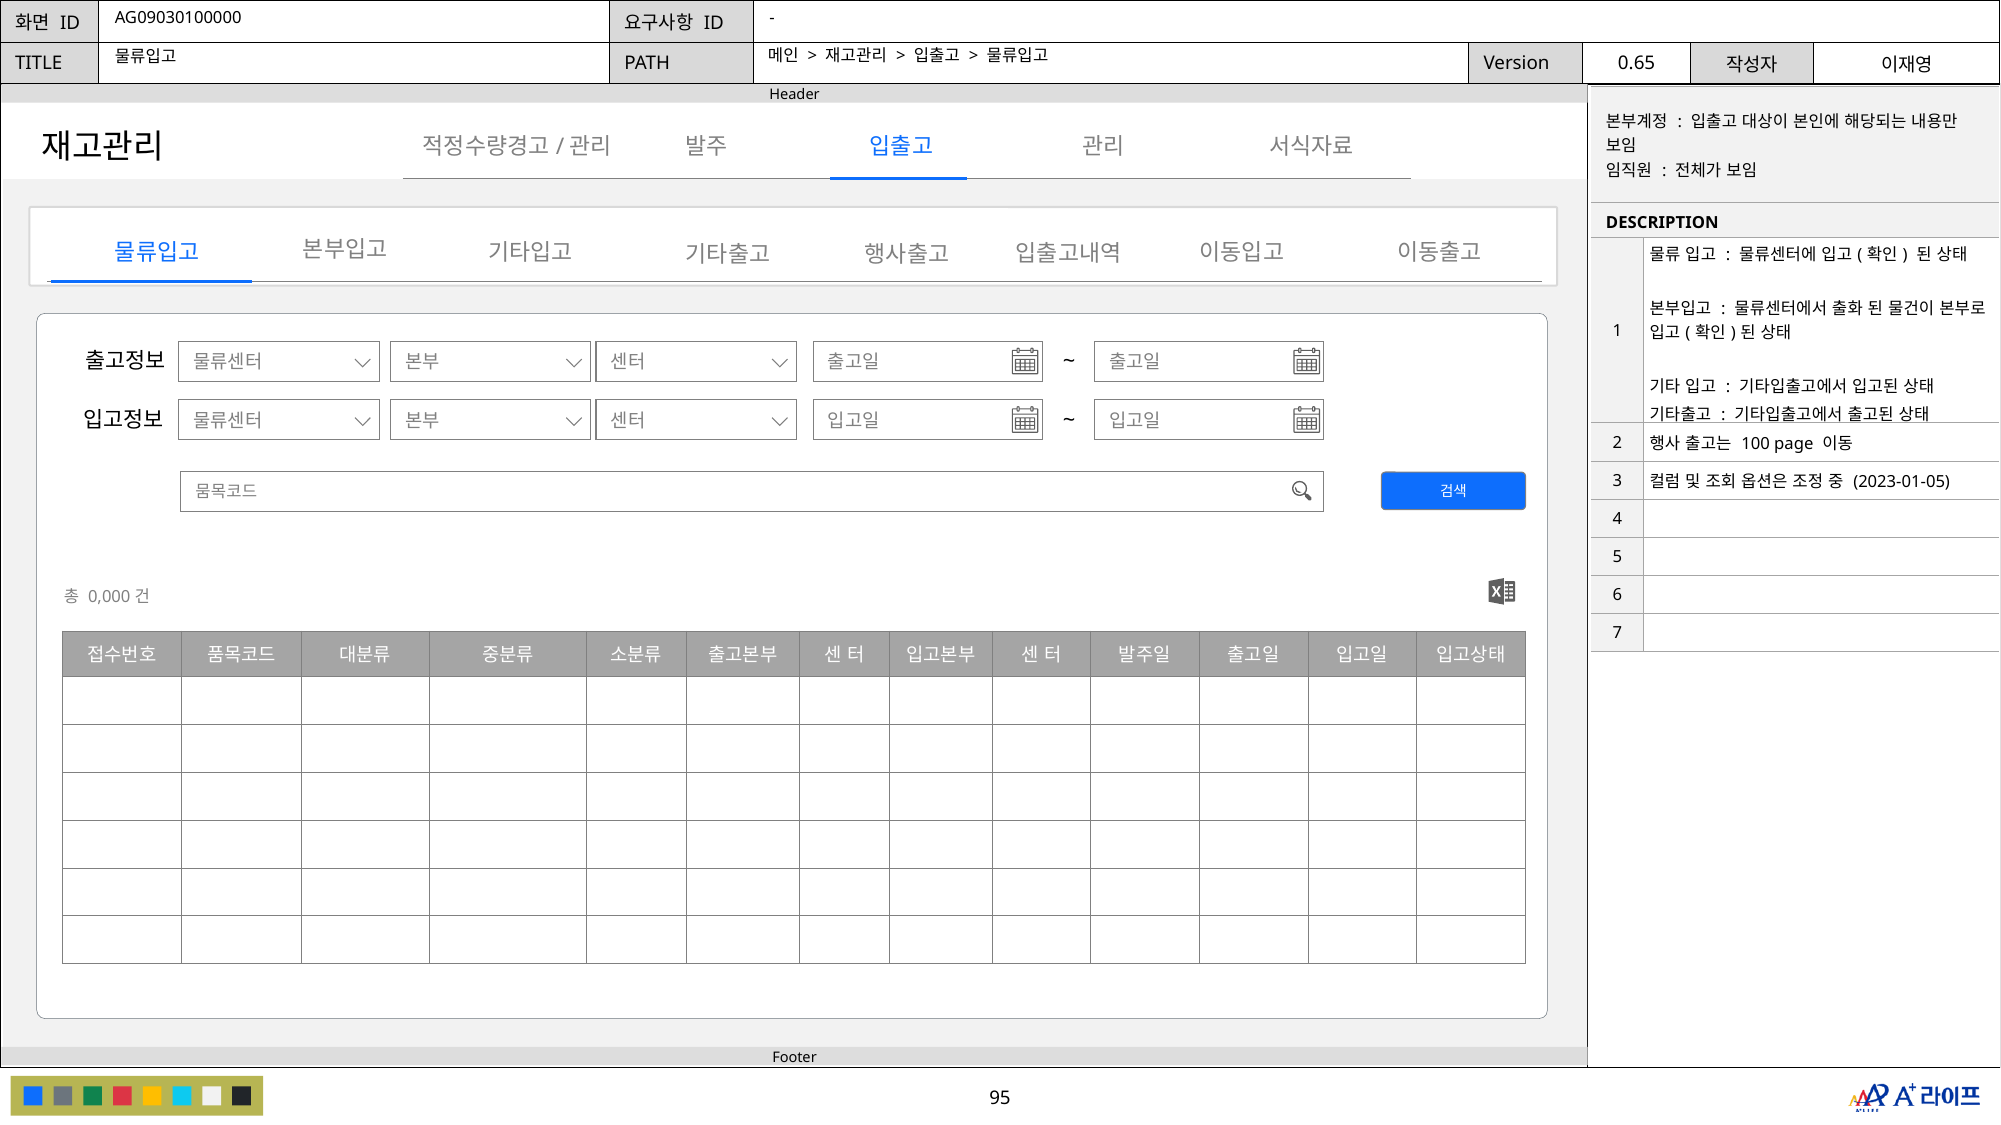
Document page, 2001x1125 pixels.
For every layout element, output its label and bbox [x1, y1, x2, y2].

text_box [28, 205, 1559, 287]
table_cell [1091, 821, 1199, 868]
table_header [890, 632, 992, 676]
table_cell [302, 773, 429, 820]
table_cell [1644, 614, 1999, 651]
table_cell [1417, 677, 1525, 724]
table_cell [993, 677, 1090, 724]
table_cell [1591, 203, 1999, 237]
table_cell [1417, 869, 1525, 915]
table_cell [1644, 500, 1999, 537]
table_cell [1091, 725, 1199, 772]
table_cell [302, 677, 429, 724]
table_cell [63, 677, 181, 724]
table_cell [1200, 677, 1308, 724]
text_box [855, 124, 949, 167]
table_cell [1417, 725, 1525, 772]
table_cell [1644, 576, 1999, 613]
table_header [182, 632, 301, 676]
table_cell [182, 773, 301, 820]
table_cell [800, 869, 889, 915]
table_header [687, 632, 799, 676]
table_cell [1644, 238, 1999, 422]
table_cell [687, 677, 799, 724]
table_cell [1417, 821, 1525, 868]
table_cell [993, 725, 1090, 772]
table_cell [63, 773, 181, 820]
table_cell [1417, 773, 1525, 820]
text_box [408, 124, 627, 167]
table_cell [890, 869, 992, 915]
table_header [1591, 87, 1999, 202]
table_cell [587, 677, 686, 724]
text_box [670, 123, 743, 167]
text_box [35, 312, 1549, 1020]
table_cell [1309, 916, 1416, 963]
list [754, 1, 1999, 37]
table_cell [800, 773, 889, 820]
table_cell [63, 821, 181, 868]
table_cell [302, 869, 429, 915]
table_cell [890, 677, 992, 724]
list [99, 41, 607, 72]
table_cell [1417, 916, 1525, 963]
table_cell [1200, 725, 1308, 772]
table_header [1309, 632, 1416, 676]
table_cell [1591, 423, 1643, 461]
table_cell [1091, 916, 1199, 963]
table_cell [1591, 614, 1643, 651]
table_cell [1591, 238, 1643, 422]
table_cell [687, 869, 799, 915]
table_cell [182, 916, 301, 963]
table_cell [993, 916, 1090, 963]
table_header [1200, 632, 1308, 676]
table_cell [587, 869, 686, 915]
table_header [302, 632, 429, 676]
table_cell [687, 725, 799, 772]
table_header [587, 632, 686, 676]
table_cell [1591, 576, 1643, 613]
table_cell [1309, 725, 1416, 772]
table_cell [890, 725, 992, 772]
table_cell [430, 725, 586, 772]
list [753, 39, 1465, 75]
table_header [800, 632, 889, 676]
list [99, 1, 610, 37]
table_cell [687, 916, 799, 963]
picture [1848, 1083, 1980, 1112]
table_cell [1591, 538, 1643, 575]
table_cell [687, 821, 799, 868]
table_cell [587, 821, 686, 868]
table_cell [800, 821, 889, 868]
table_cell [1309, 869, 1416, 915]
table_cell [1309, 677, 1416, 724]
table_cell [587, 773, 686, 820]
table_header [1417, 632, 1525, 676]
text_box [26, 117, 179, 172]
table_cell [1200, 821, 1308, 868]
table_cell [1091, 869, 1199, 915]
text_box [1254, 124, 1369, 167]
table_cell [1091, 773, 1199, 820]
table_cell [182, 869, 301, 915]
table_cell [587, 725, 686, 772]
table_cell [1200, 916, 1308, 963]
table_cell [993, 869, 1090, 915]
table_cell [63, 916, 181, 963]
table_cell [63, 869, 181, 915]
table_cell [890, 821, 992, 868]
table_cell [1591, 462, 1643, 499]
table_cell [430, 869, 586, 915]
table_cell [587, 916, 686, 963]
table_cell [1309, 821, 1416, 868]
table_cell [890, 916, 992, 963]
table_cell [182, 725, 301, 772]
table_cell [800, 725, 889, 772]
table_cell [430, 916, 586, 963]
table_cell [63, 725, 181, 772]
table_cell [1644, 423, 1999, 461]
table_cell [1200, 773, 1308, 820]
table_cell [1644, 538, 1999, 575]
table_cell [1091, 677, 1199, 724]
table_cell [687, 773, 799, 820]
text_box [1067, 123, 1140, 167]
table_cell [890, 773, 992, 820]
table_cell [993, 821, 1090, 868]
table_cell [182, 677, 301, 724]
table_header [1091, 632, 1199, 676]
table_header [993, 632, 1090, 676]
table_header [63, 632, 181, 676]
table_cell [182, 821, 301, 868]
table_cell [302, 916, 429, 963]
table_cell [1644, 462, 1999, 499]
table_cell [800, 677, 889, 724]
table_cell [302, 725, 429, 772]
table_cell [430, 773, 586, 820]
table_cell [430, 677, 586, 724]
table_cell [800, 916, 889, 963]
table_cell [1309, 773, 1416, 820]
table_cell [430, 821, 586, 868]
table_cell [993, 773, 1090, 820]
table_cell [1591, 500, 1643, 537]
table_cell [302, 821, 429, 868]
table_header [430, 632, 586, 676]
table_cell [1200, 869, 1308, 915]
